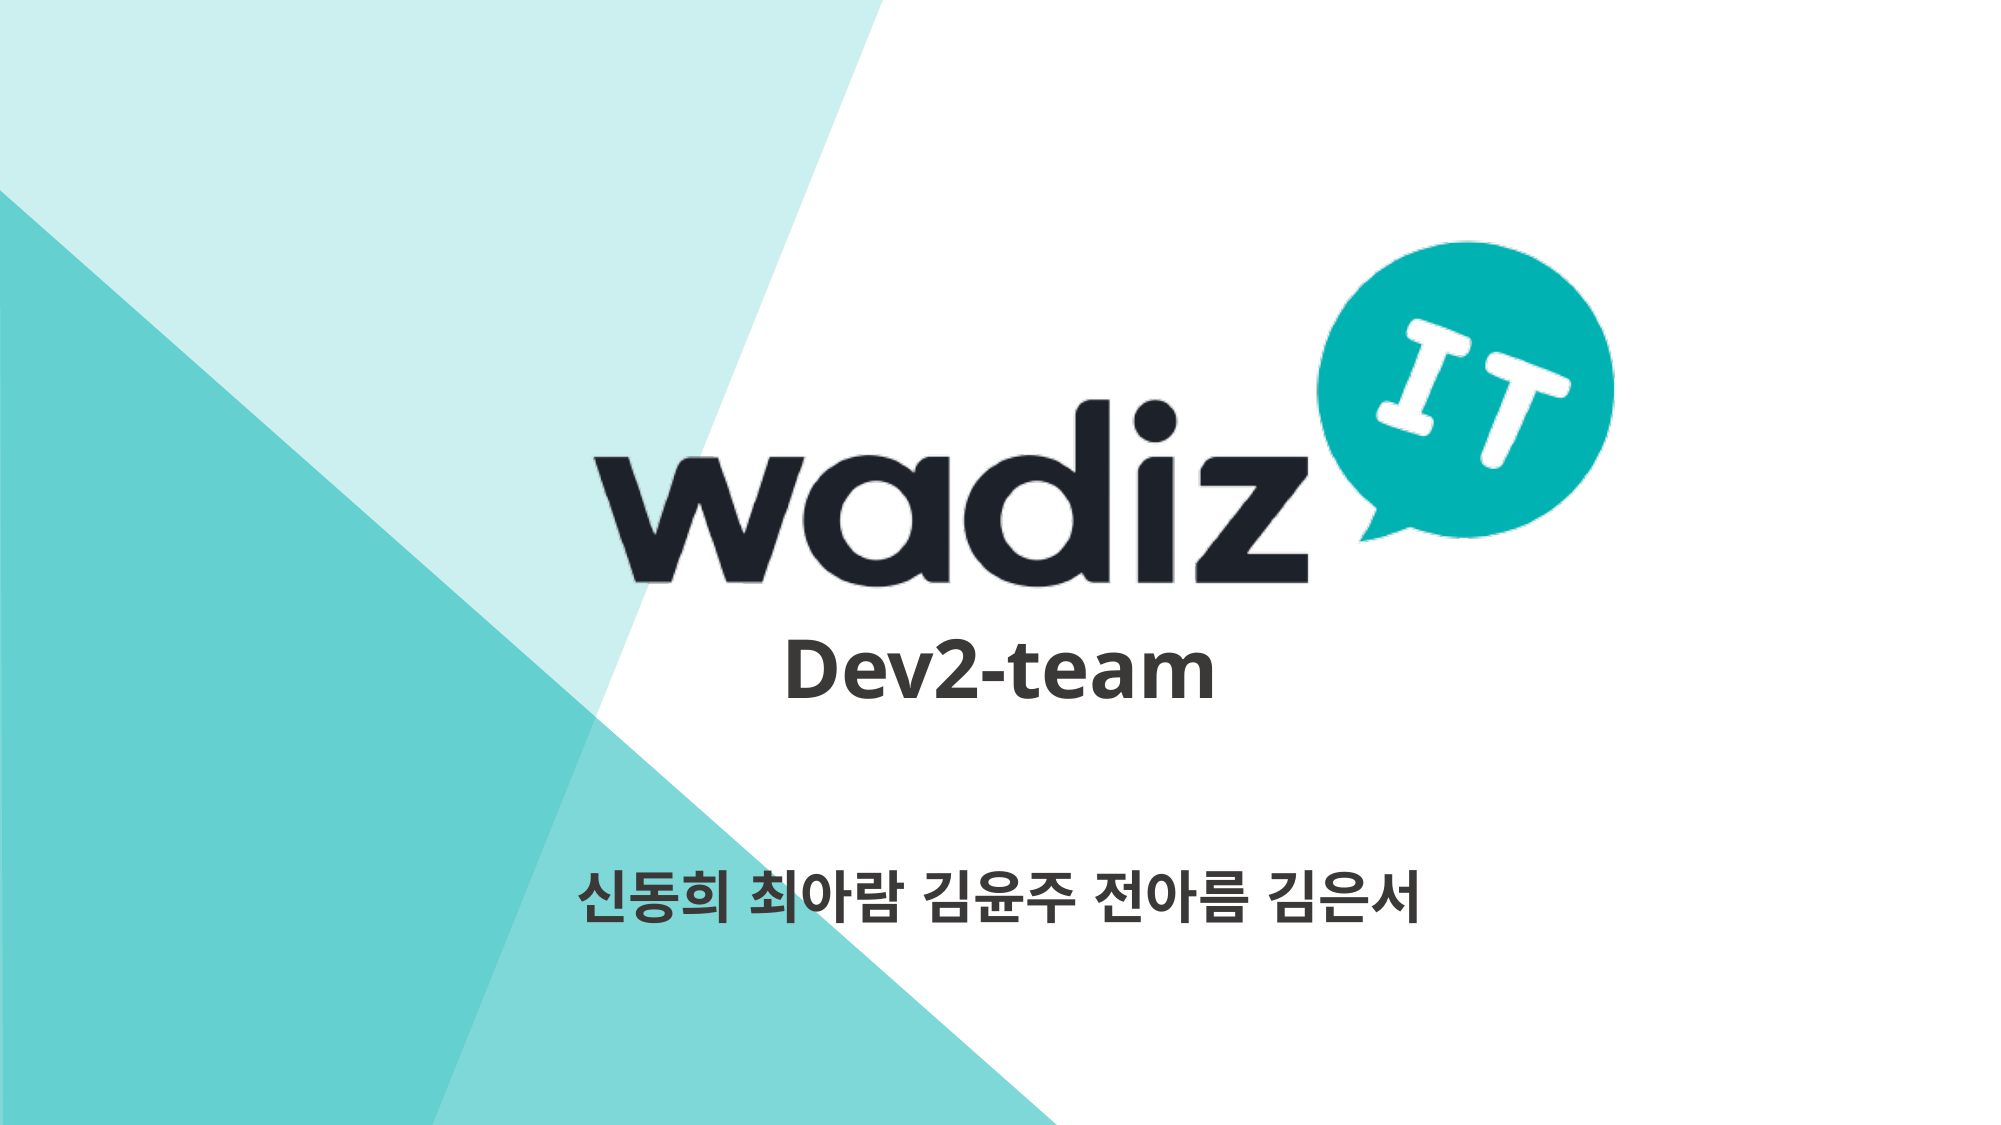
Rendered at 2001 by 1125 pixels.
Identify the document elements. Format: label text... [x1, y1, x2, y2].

picture [480, 123, 1639, 775]
text_box Dev2-team 신동희 최아람 김윤주 전아름 김은서 [433, 610, 1566, 942]
text_box [434, 942, 1059, 1125]
text_box [0, 0, 884, 1125]
